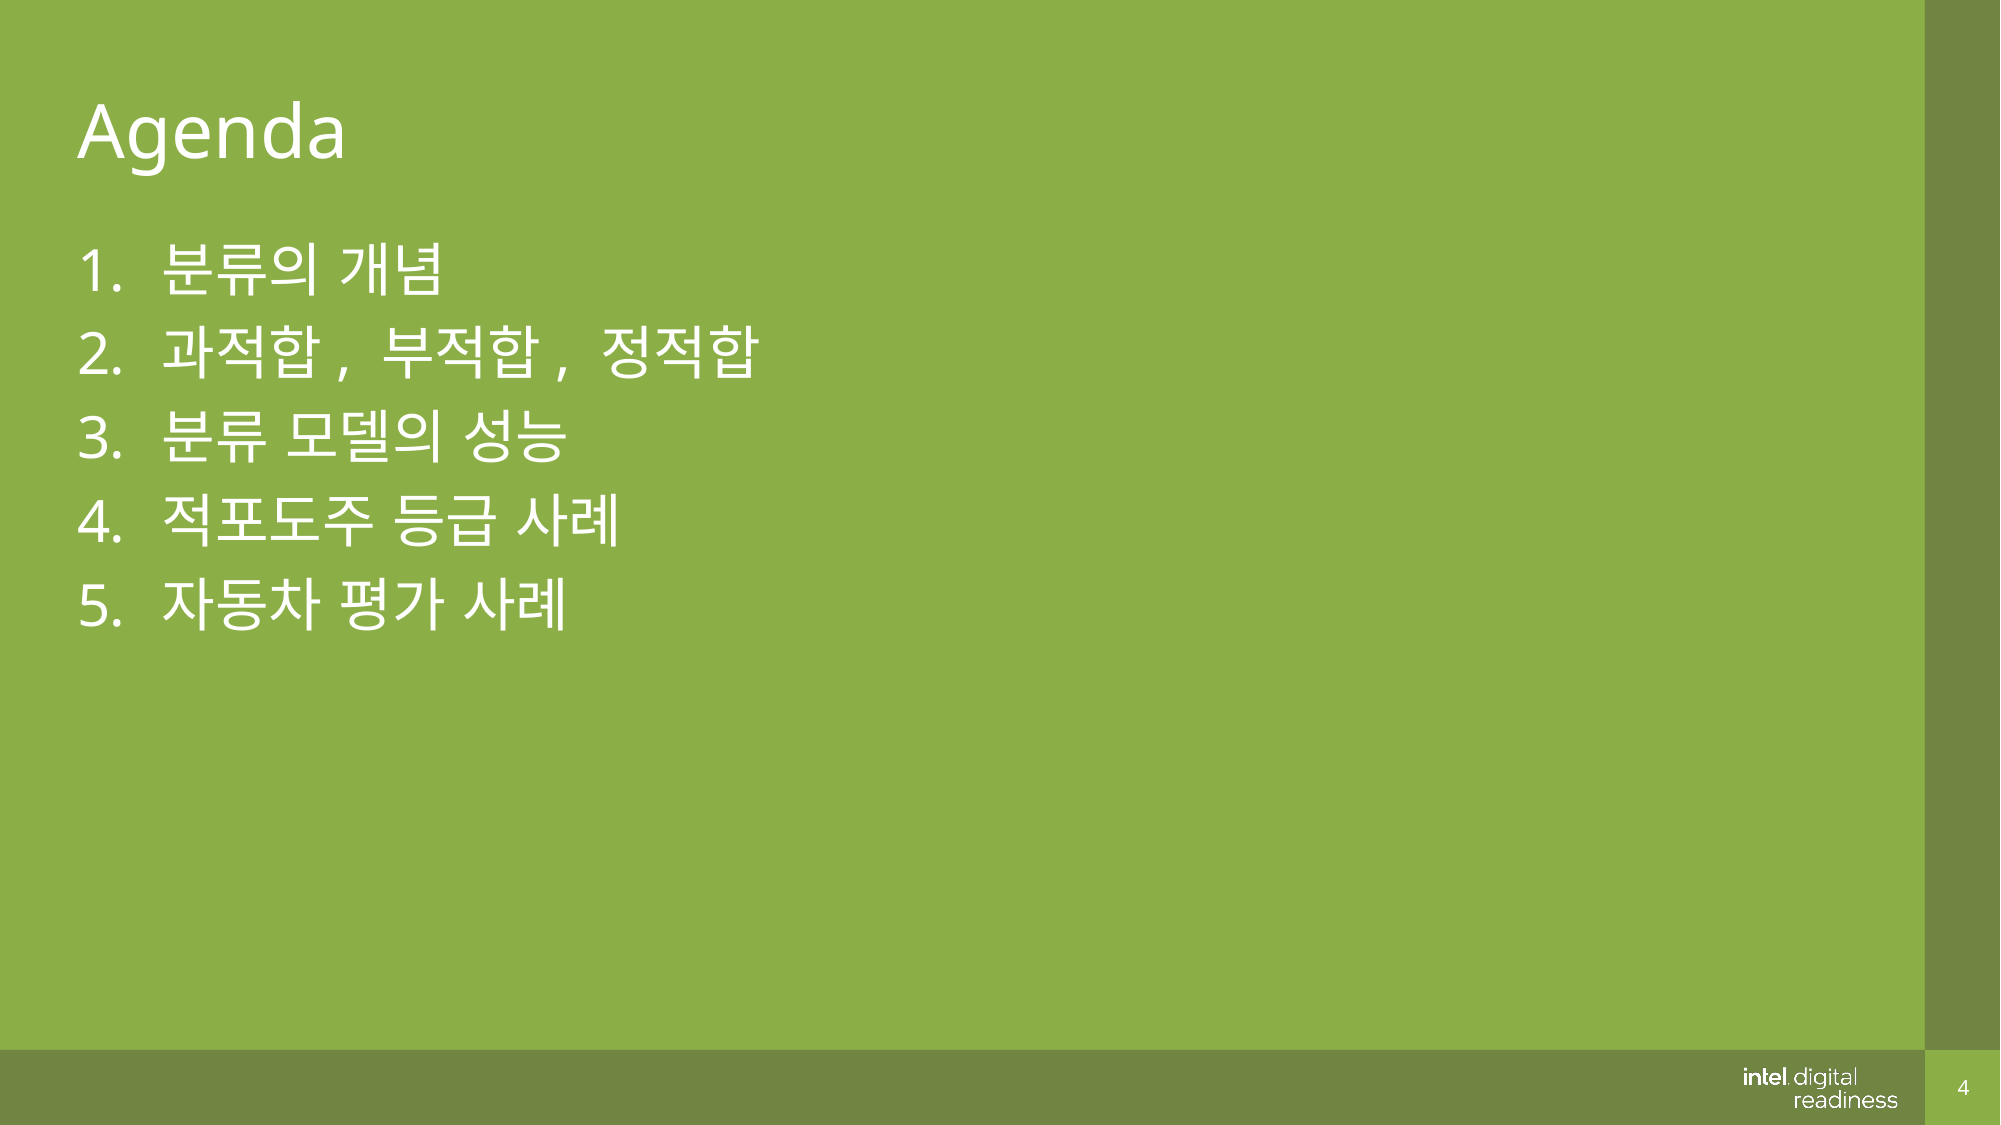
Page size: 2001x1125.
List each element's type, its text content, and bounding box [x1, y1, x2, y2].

picture [1735, 1025, 1913, 1125]
text_box [1924, 0, 2000, 1050]
title Agenda [62, 36, 1294, 234]
text_box [1913, 1049, 1925, 1125]
list 분류의 개념 과적합, 부적합, 정적합 분류 모델의 성능 적포도주 등급 사례 자동차 평가 사례 [62, 233, 1125, 321]
text_box [0, 1049, 1735, 1125]
